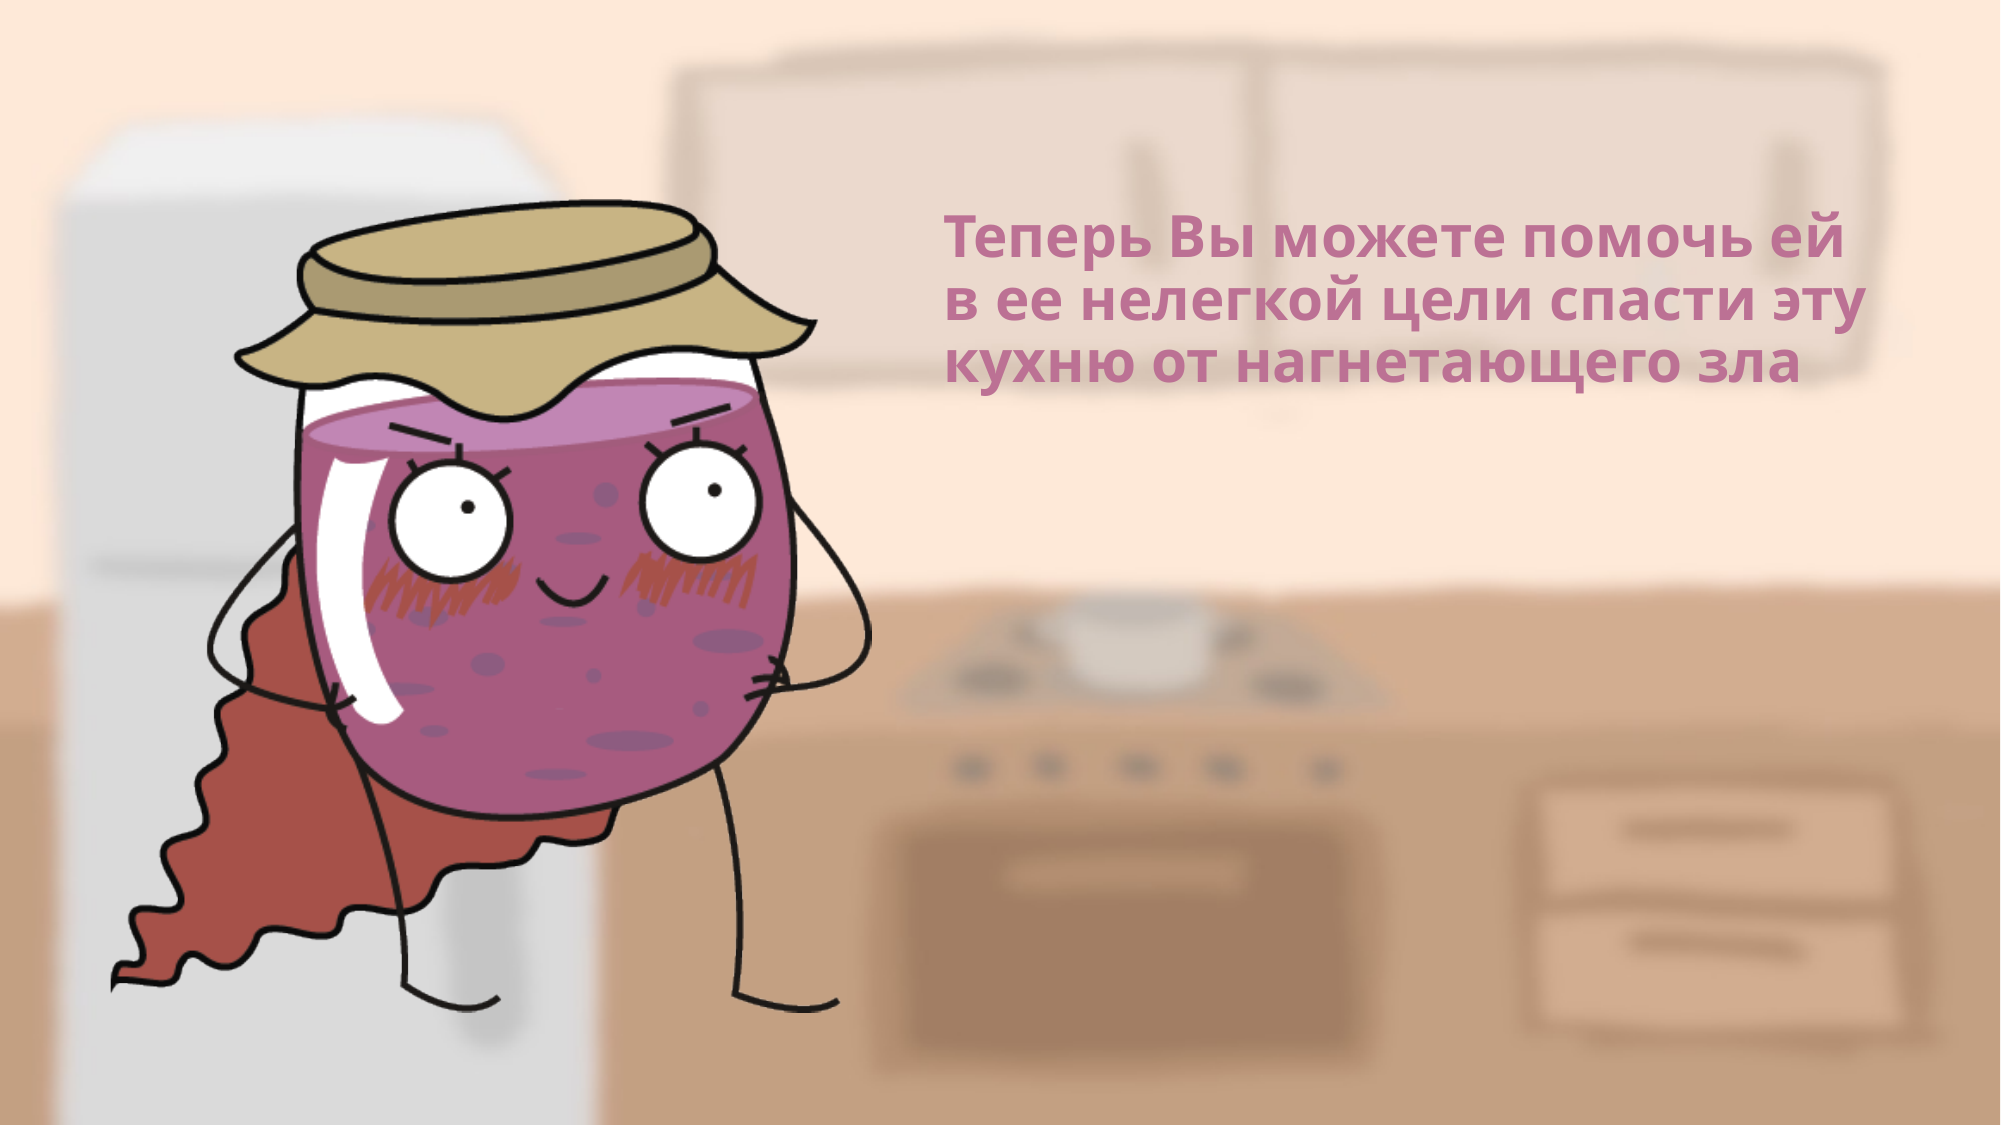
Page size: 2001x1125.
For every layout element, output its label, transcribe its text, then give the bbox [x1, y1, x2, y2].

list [109, 199, 872, 1013]
picture [0, 0, 2001, 1125]
text_box Теперь Вы можете помочь ей в ее нелегкой цели спасти эту кухню от нагнетающего зла [928, 199, 1914, 578]
